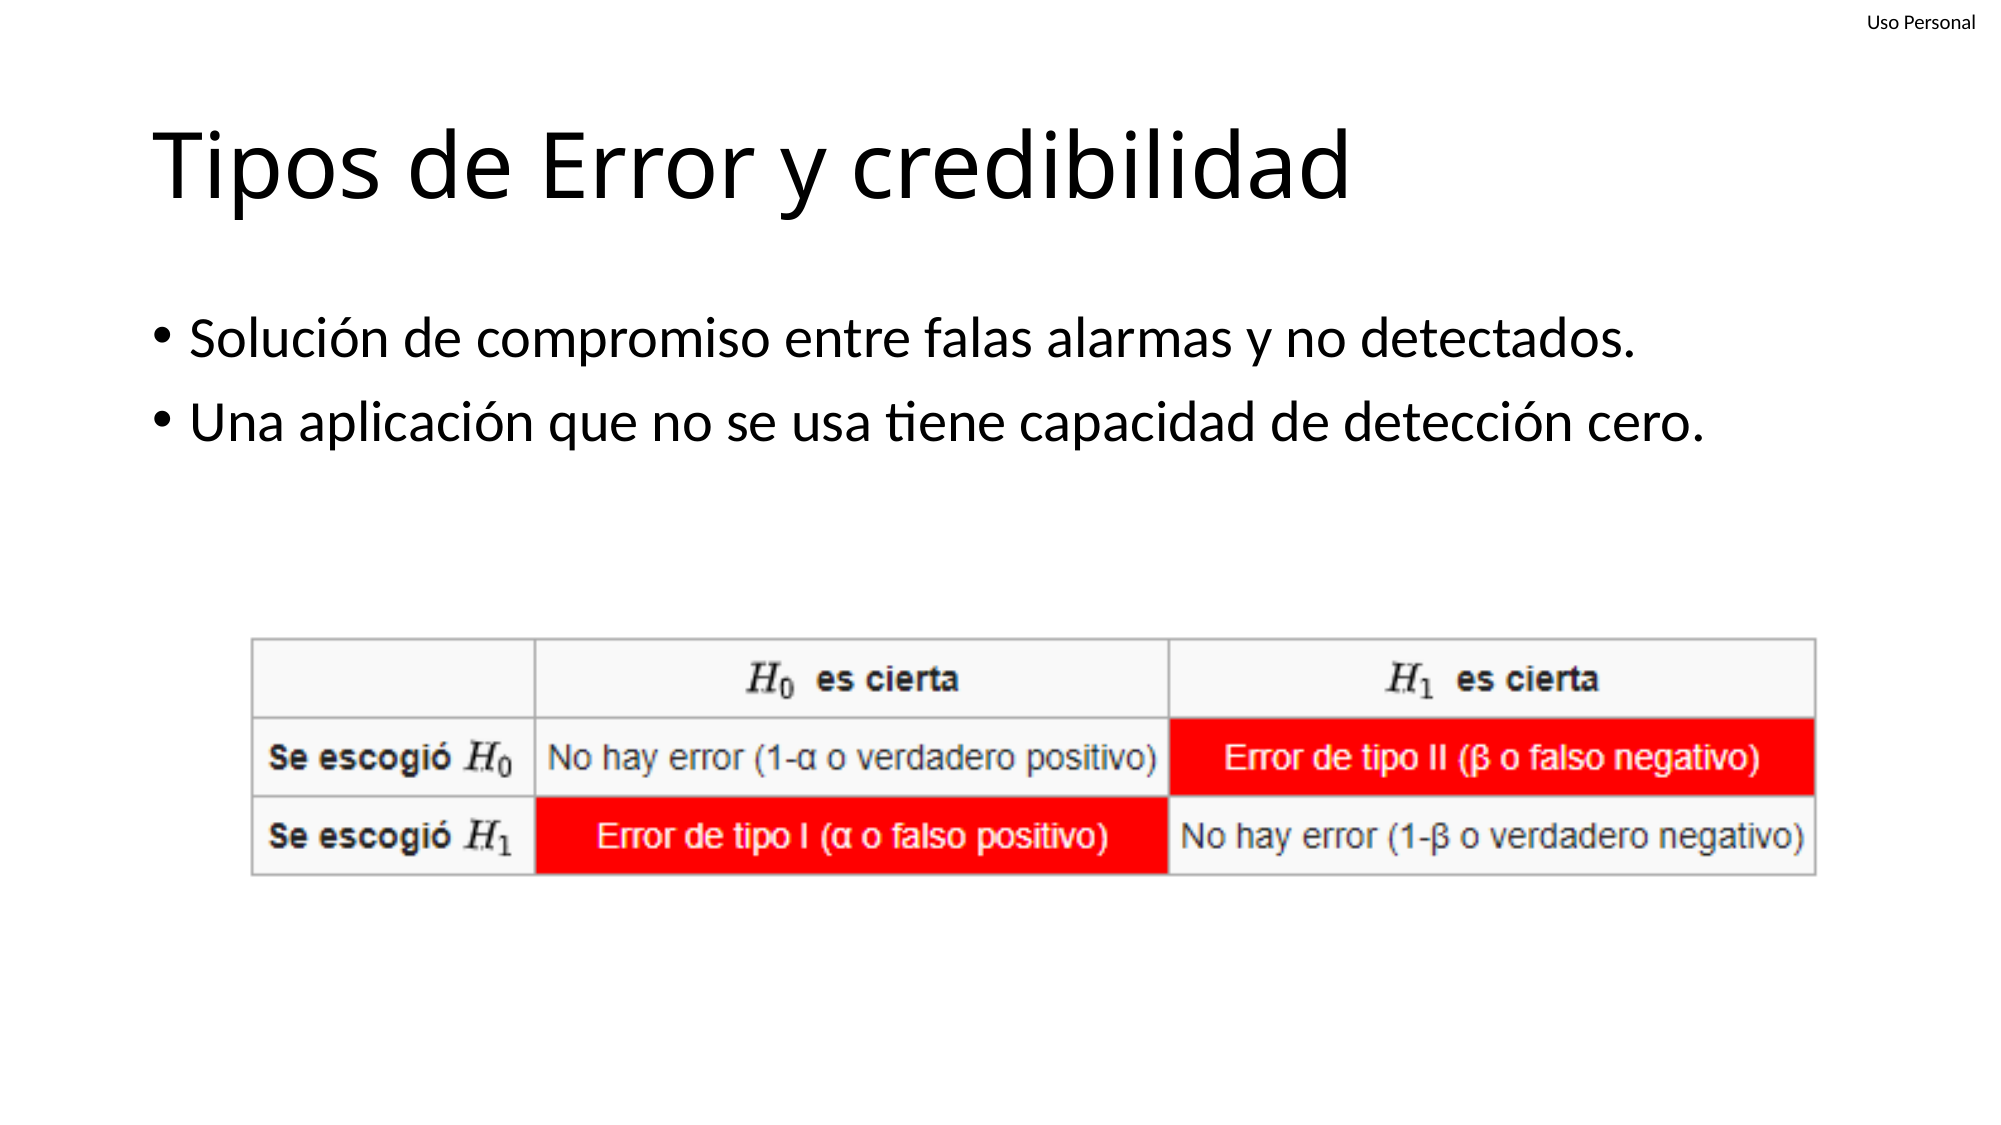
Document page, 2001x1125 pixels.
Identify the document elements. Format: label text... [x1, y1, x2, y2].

list Solución de compromiso entre falas alarmas y no detectados. Una aplicación que no se usa tiene capacidad de detección cero. [137, 299, 1863, 499]
title Tipos de Error y credibilidad [137, 59, 1863, 278]
picture [239, 626, 1830, 892]
